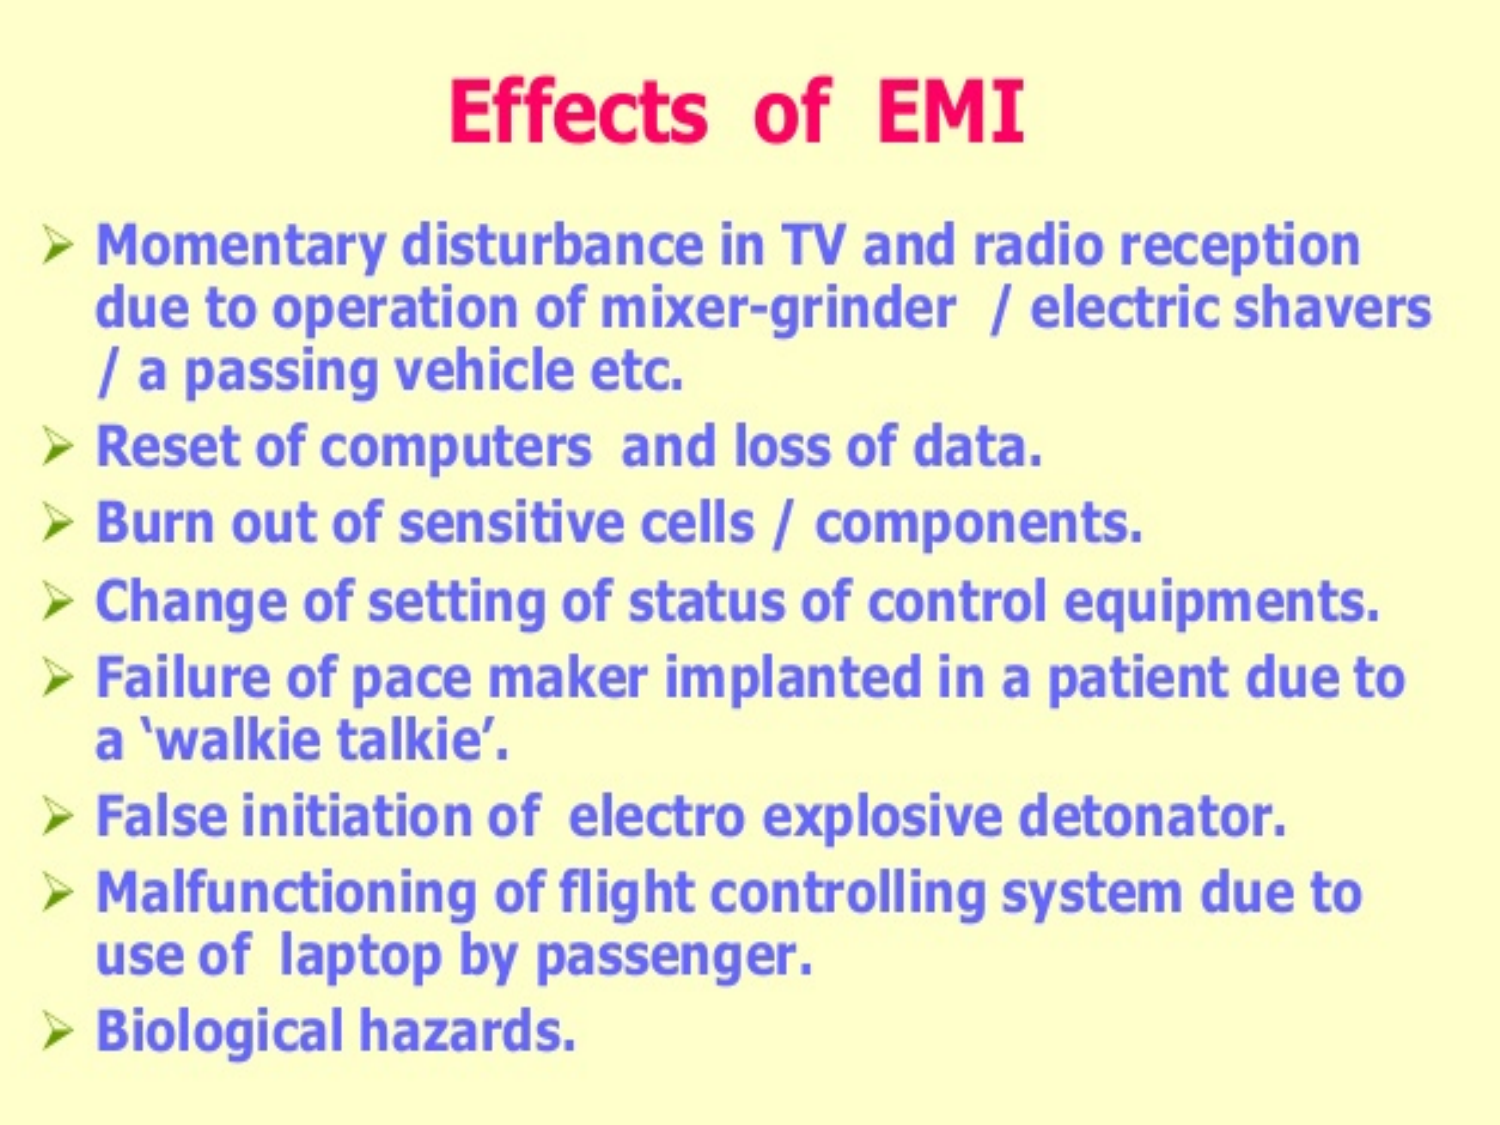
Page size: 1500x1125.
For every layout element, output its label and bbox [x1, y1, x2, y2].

list [0, 0, 1500, 1125]
